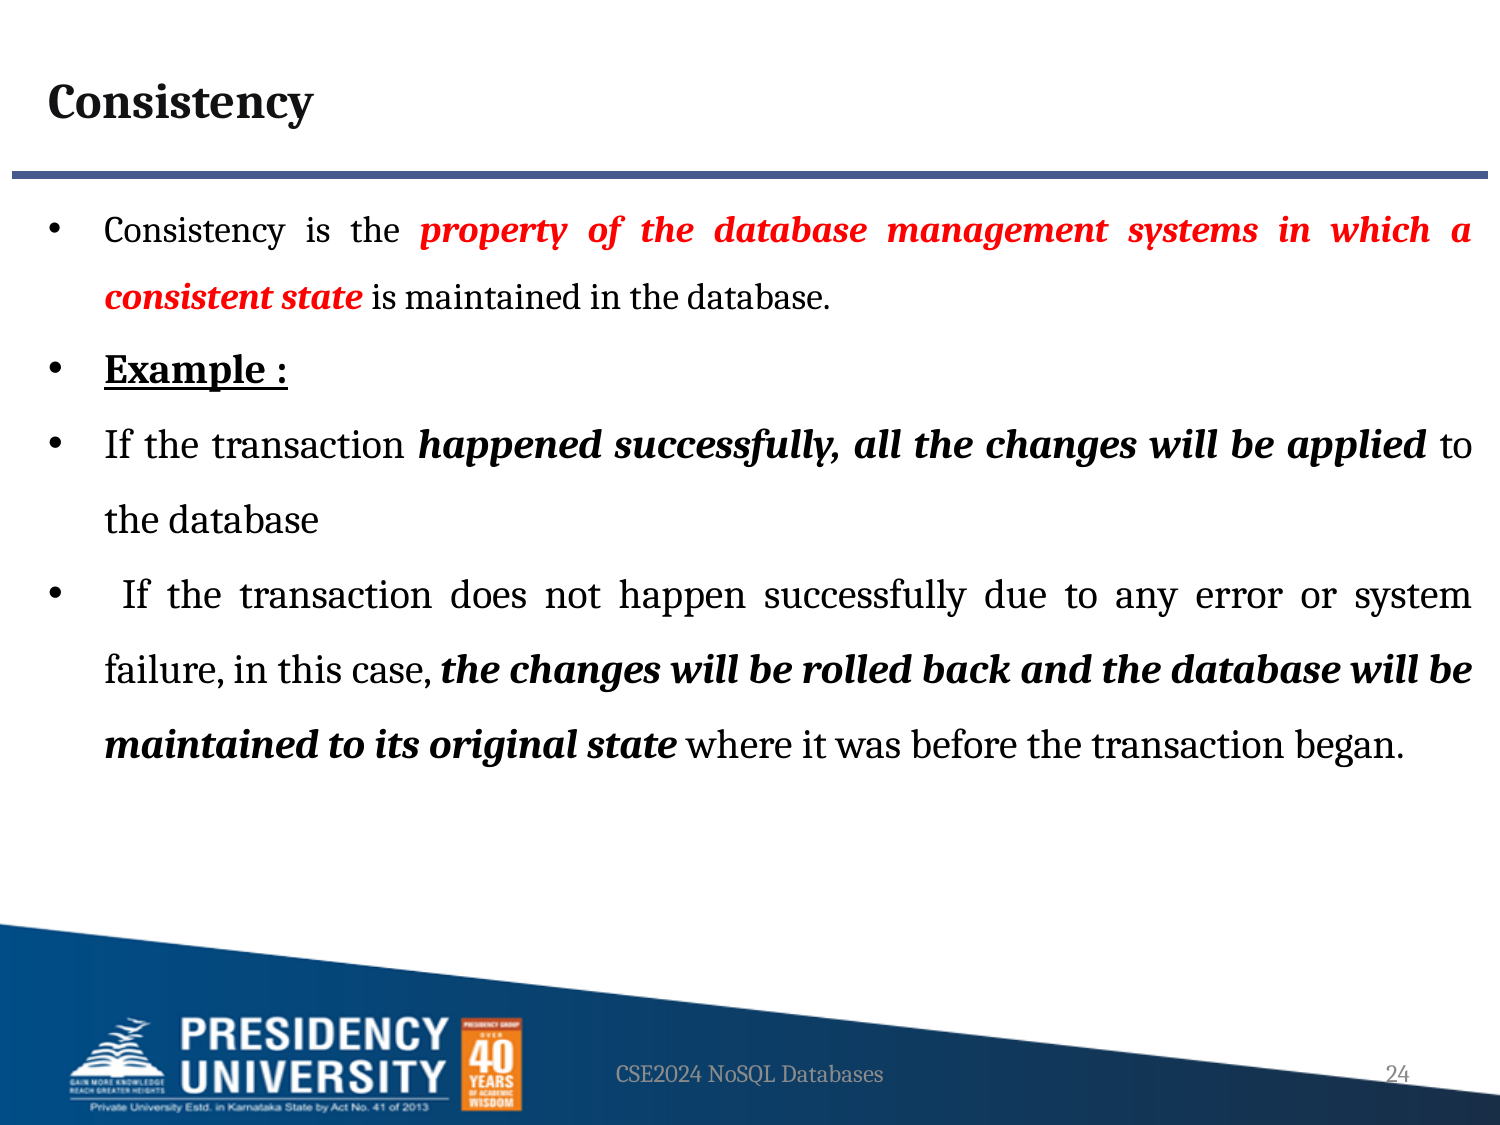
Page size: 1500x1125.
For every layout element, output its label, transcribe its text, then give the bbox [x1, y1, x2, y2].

picture [0, 921, 1500, 1125]
text_box Consistency is the property of the database management systems in which a consistent state is maintained in the database. Example : If the transaction happened successfully, all the changes will be applied to the database If the transaction does not happen successfully due to any error or system failure, in this case, the changes will be rolled back and the database will be maintained to its original state where it was before the transaction began. [33, 174, 1488, 1000]
slide_number 24 [1074, 1042, 1425, 1103]
text_box Consistency [33, 61, 1425, 136]
footer CSE2024 NoSQL Databases [512, 1042, 988, 1103]
